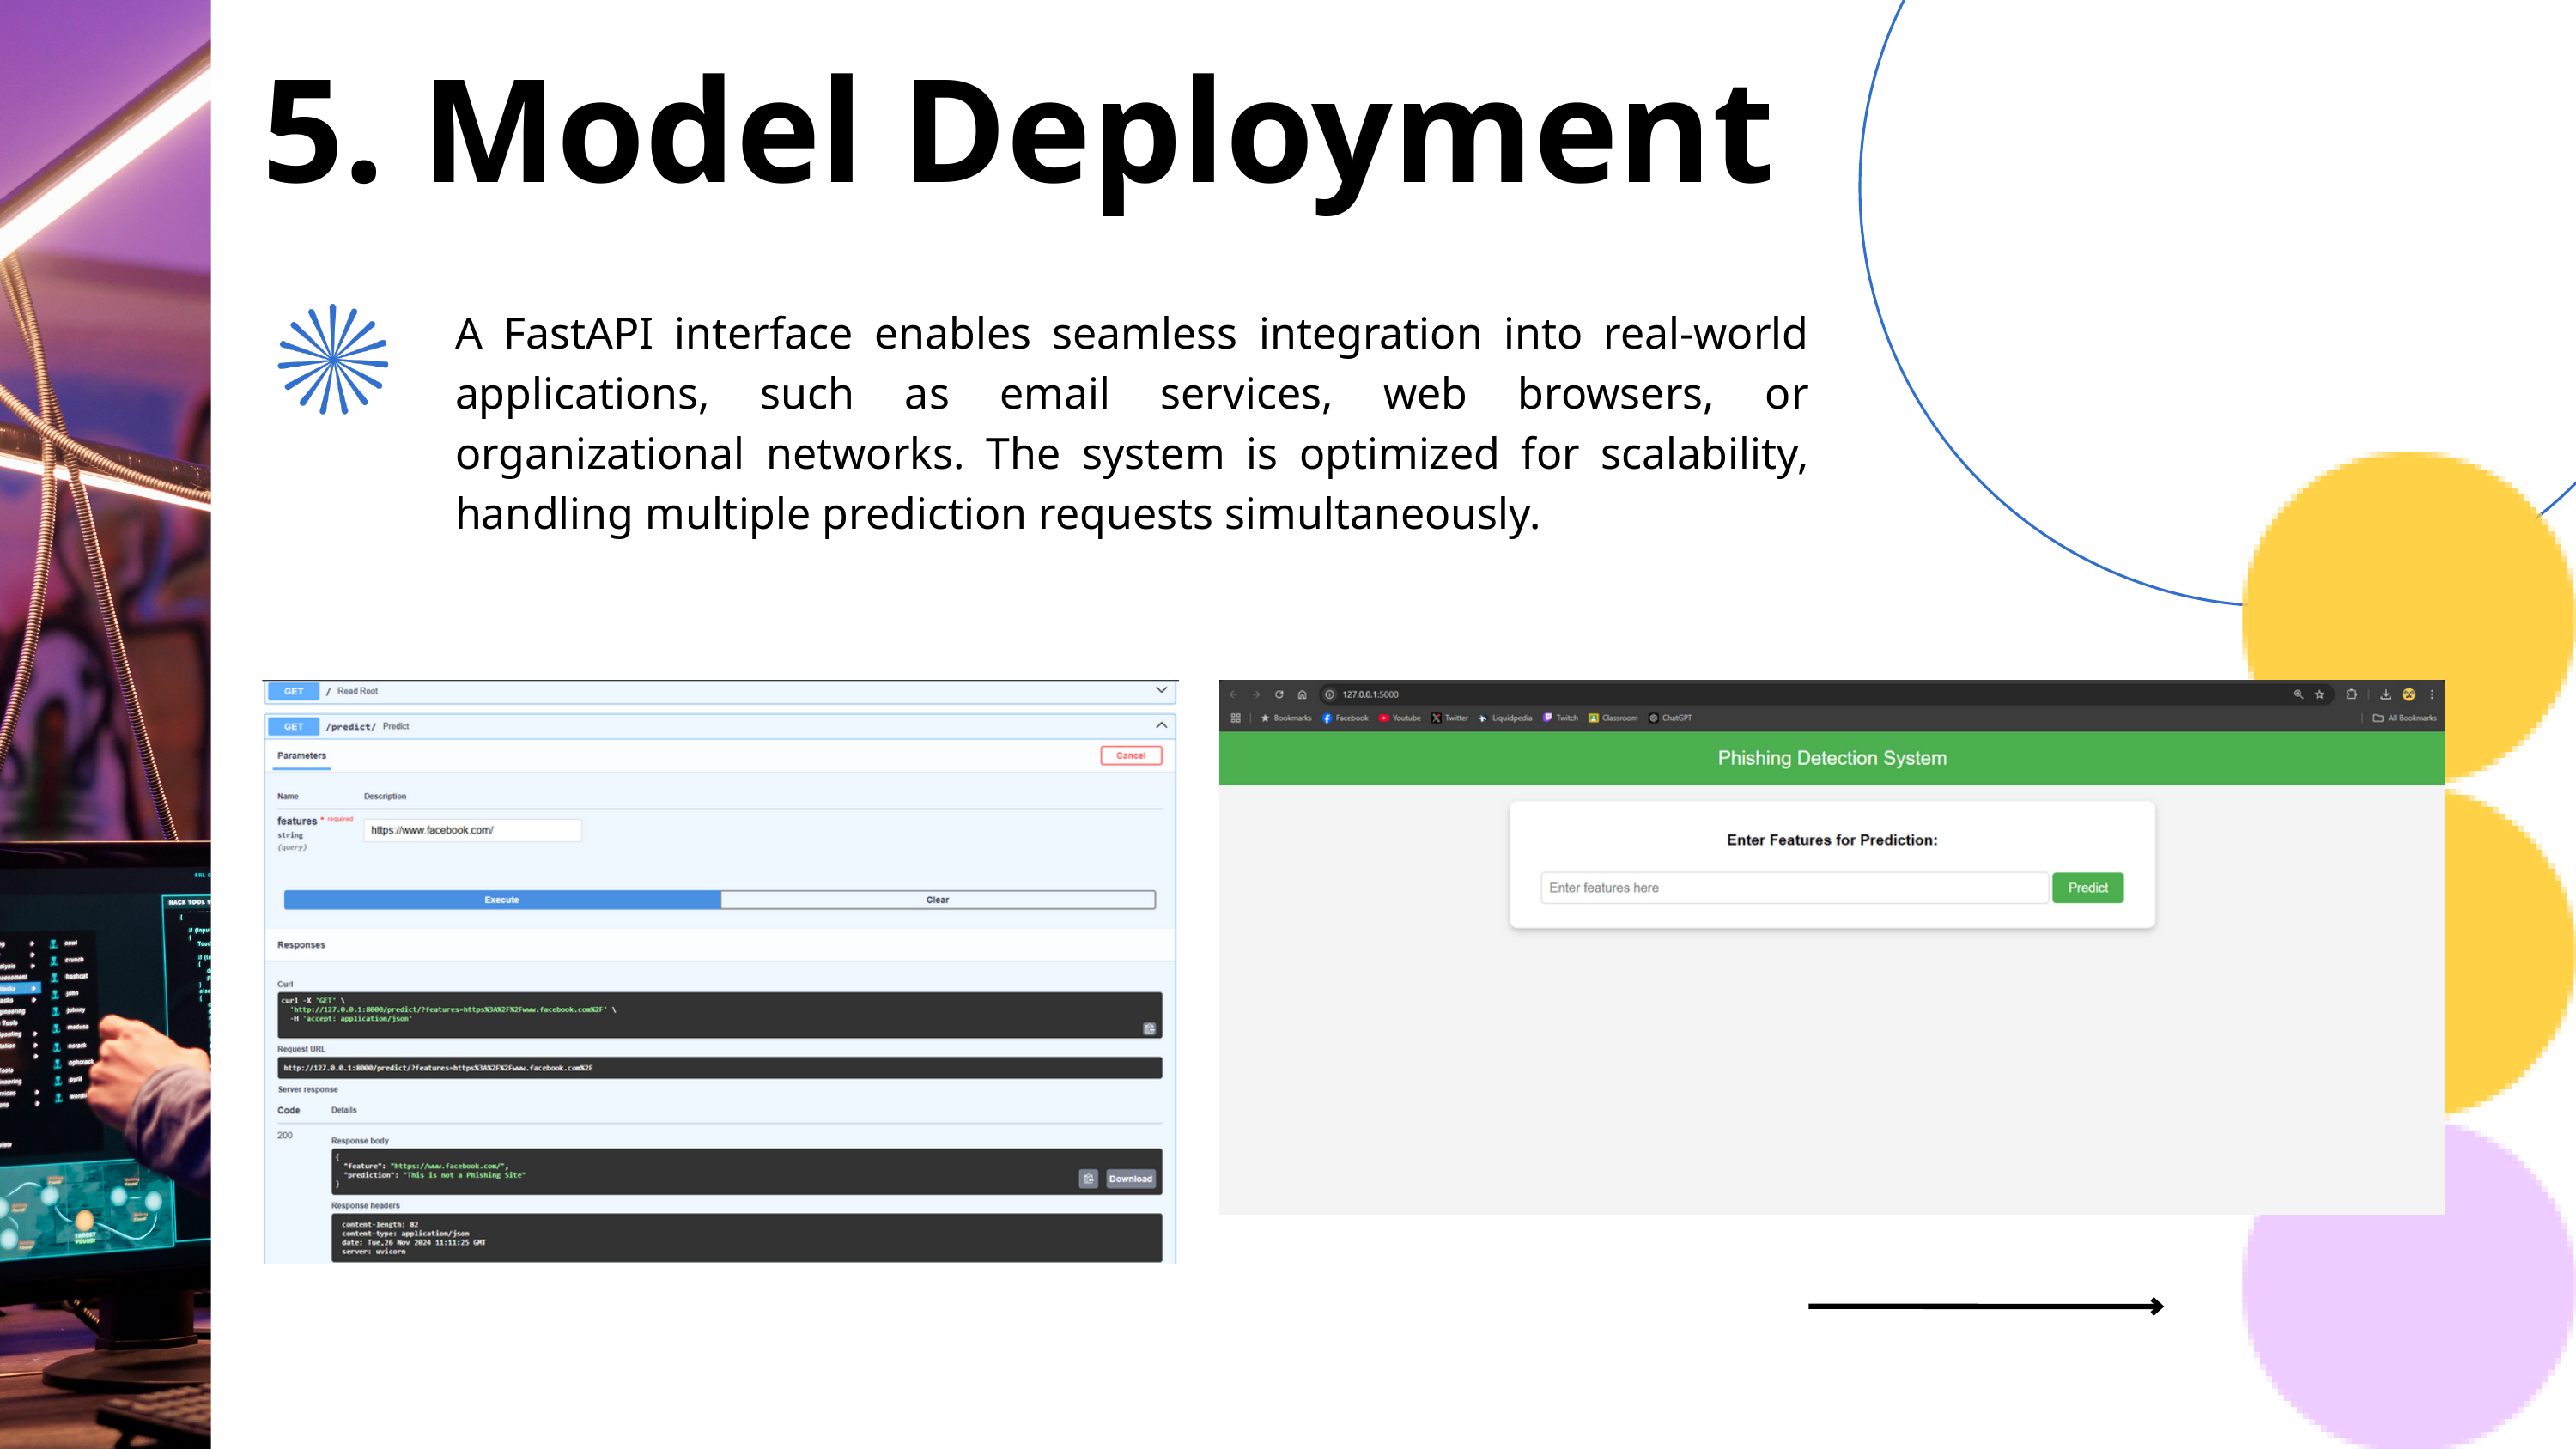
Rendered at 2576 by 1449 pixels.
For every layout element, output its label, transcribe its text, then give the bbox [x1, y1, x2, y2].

text_box 5. Model Deployment [262, 39, 1855, 212]
text_box A FastAPI interface enables seamless integration into real-world applications, such as email services, web browsers, or organizational networks. The system is optimized for scalability, handling multiple prediction requests simultaneously. [454, 297, 1810, 538]
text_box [1859, 0, 2576, 607]
text_box [262, 680, 1180, 1264]
text_box [1808, 1300, 2165, 1313]
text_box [1232, 680, 1927, 1195]
text_box [2242, 614, 2576, 1119]
text_box [1219, 680, 2445, 1215]
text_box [0, 0, 211, 1449]
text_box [388, 680, 1082, 1195]
text_box [277, 304, 389, 415]
text_box [2242, 1119, 2576, 1449]
